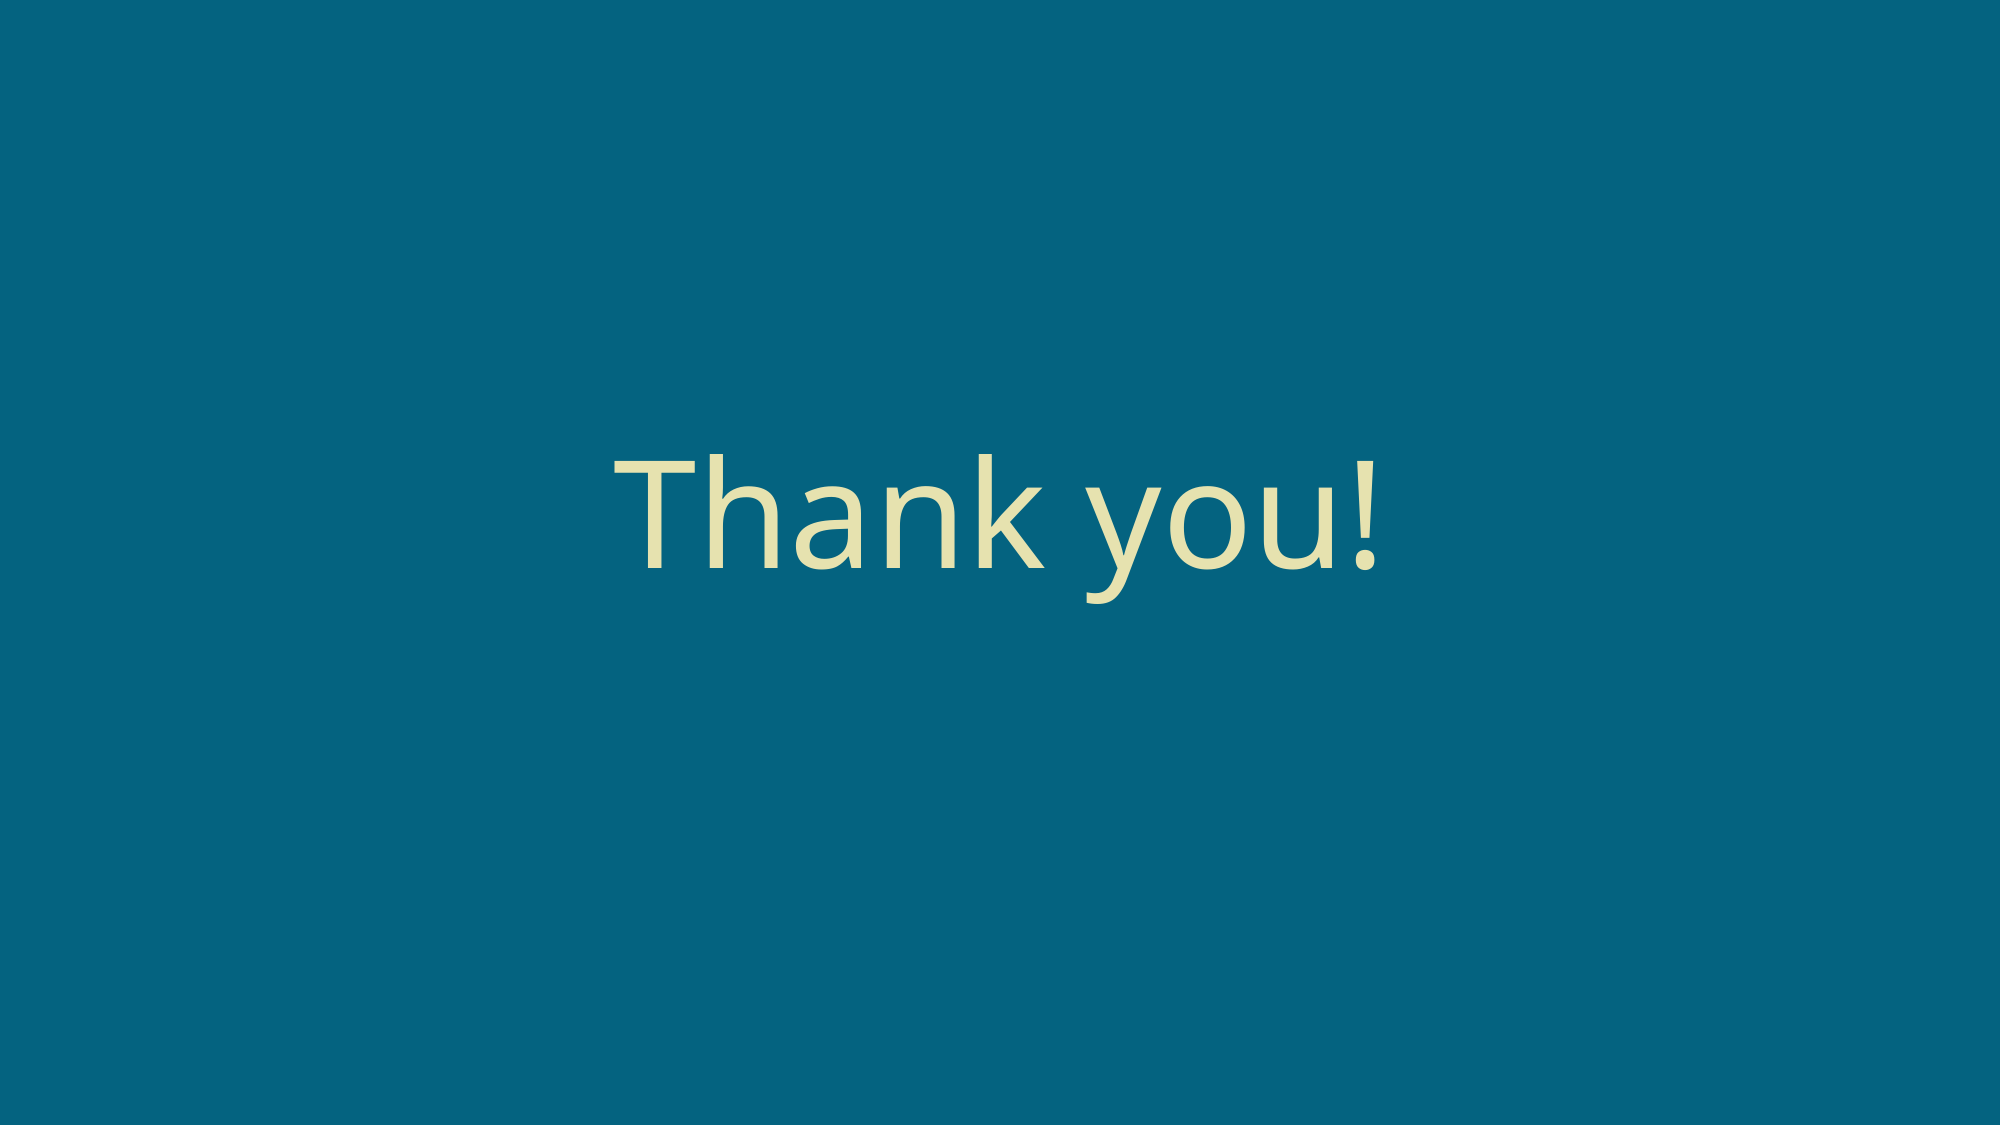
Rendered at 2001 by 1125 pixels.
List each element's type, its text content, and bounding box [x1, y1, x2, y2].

picture [1087, 592, 1119, 603]
text_box Thank you! [0, 449, 2000, 592]
